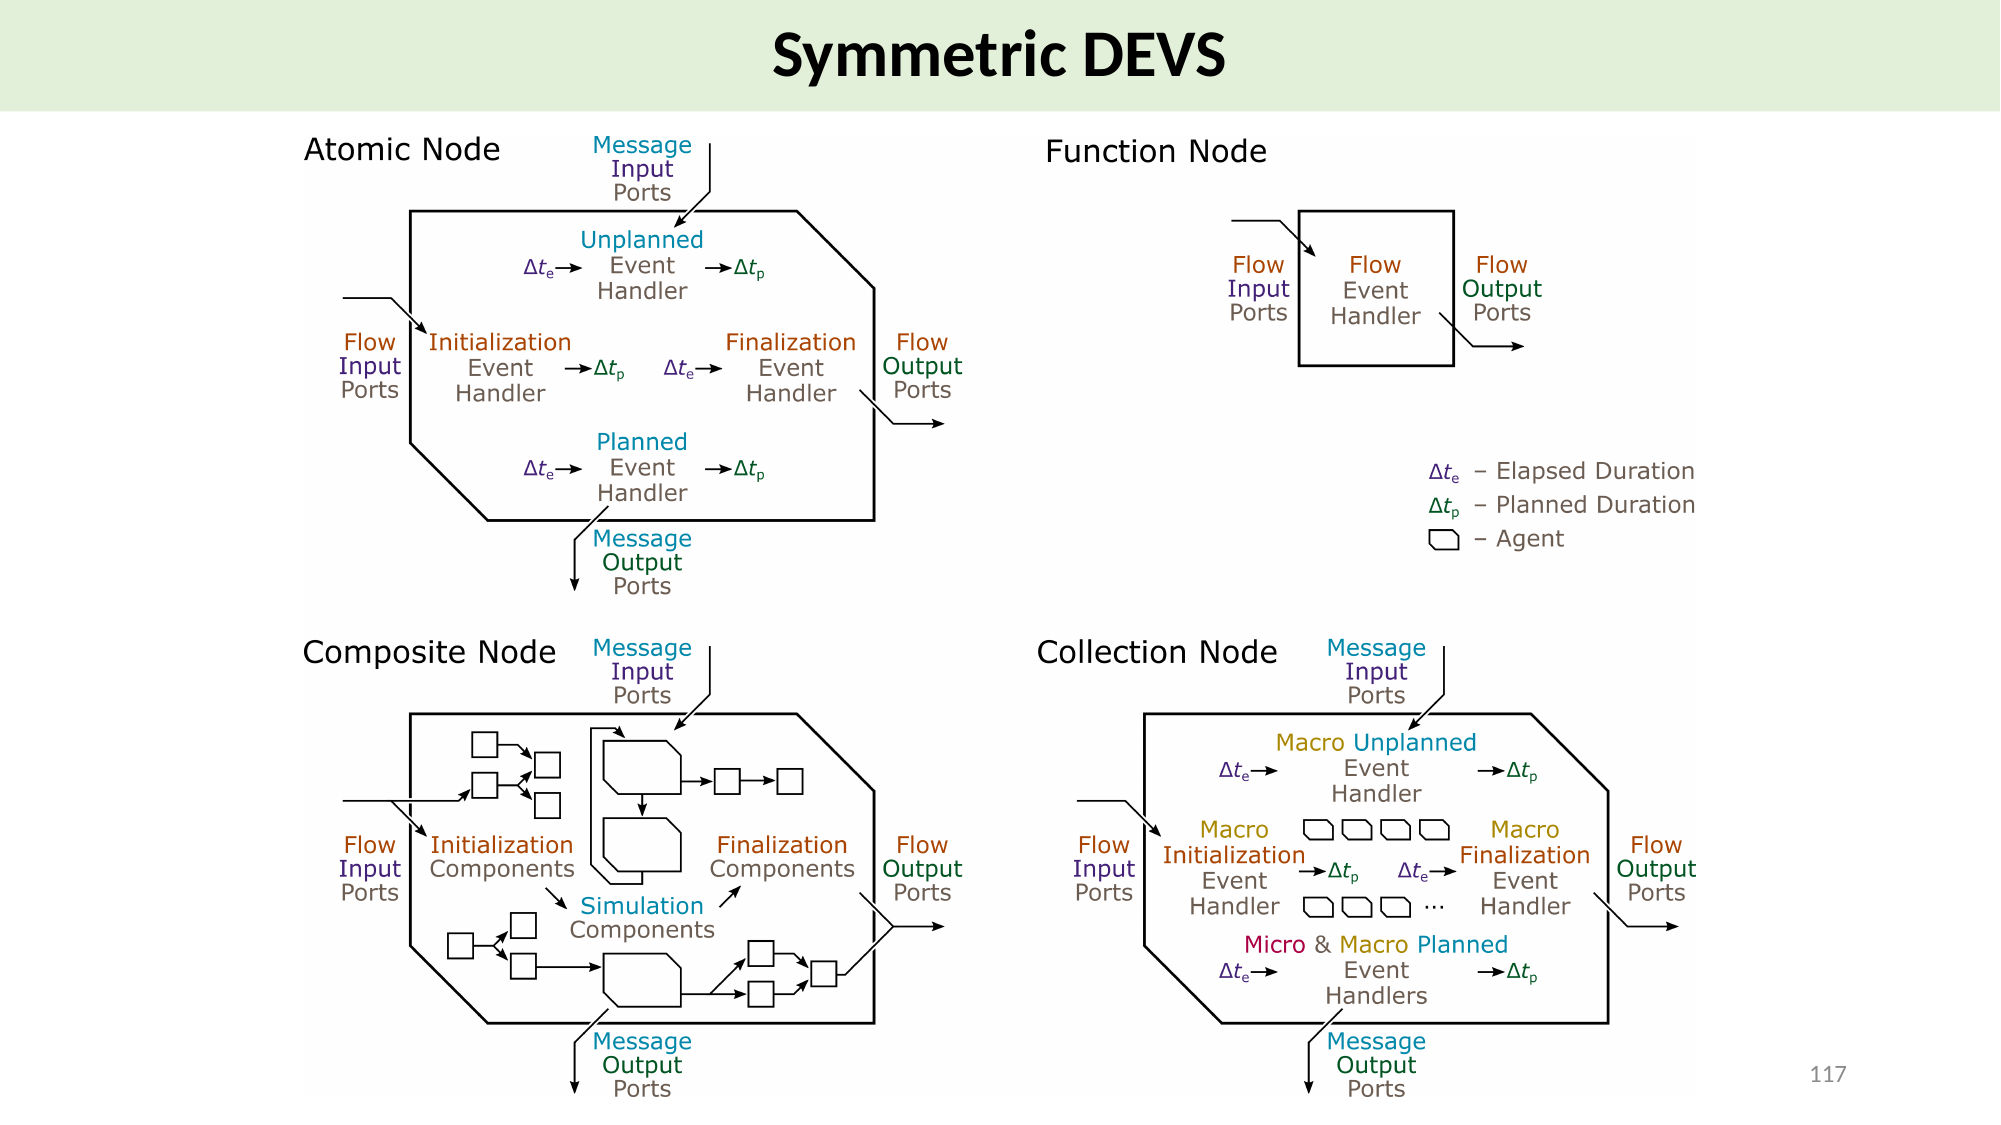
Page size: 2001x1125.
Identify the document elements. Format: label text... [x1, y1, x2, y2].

text_box [0, 0, 2000, 113]
picture [304, 136, 1696, 1097]
slide_number 117 [1412, 1042, 1863, 1103]
text_box Symmetric DEVS [686, 0, 1314, 111]
